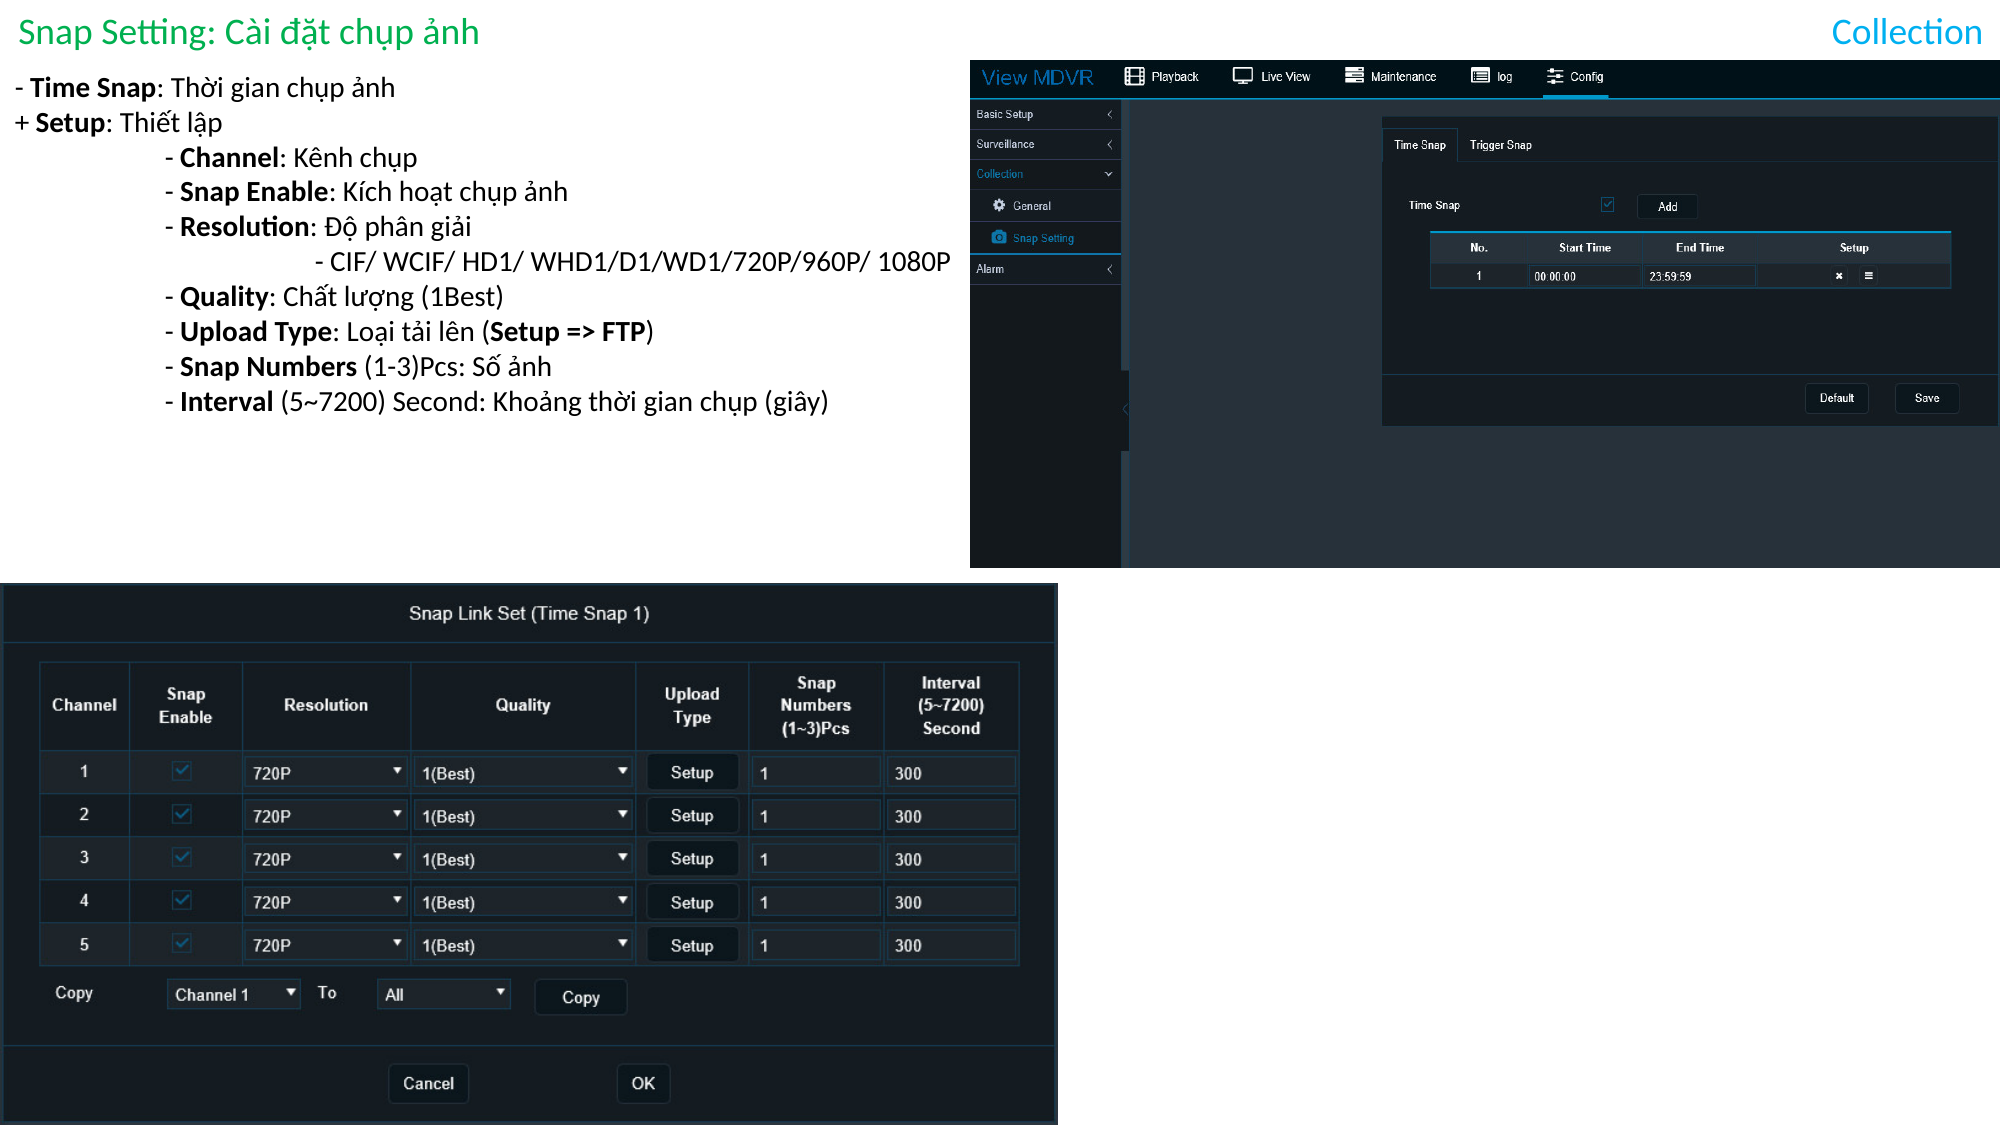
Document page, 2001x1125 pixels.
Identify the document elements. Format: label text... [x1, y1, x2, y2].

text_box Collection [1817, 0, 1999, 60]
picture [0, 583, 1058, 1125]
text_box - Time Snap: Thời gian chụp ảnh + Setup: Thiết lập - Channel: Kênh chụp - Snap Enable: Kích hoạt chụp ảnh - Resolution: Độ phân giải - CIF/ WCIF/ HD1/ WHD1/D1/WD1/720P/960P/ 1080P - Quality: Chất lượng (1Best) - Upload Type: Loại tải lên (Setup => FTP) - Snap Numbers (1-3)Pcs: Số ảnh - Interval (5~7200) Second: Khoảng thời gian chụp (giây) [0, 60, 970, 425]
picture [970, 100, 2000, 568]
picture [970, 60, 2000, 97]
text_box Snap Setting: Cài đặt chụp ảnh [3, 0, 505, 60]
